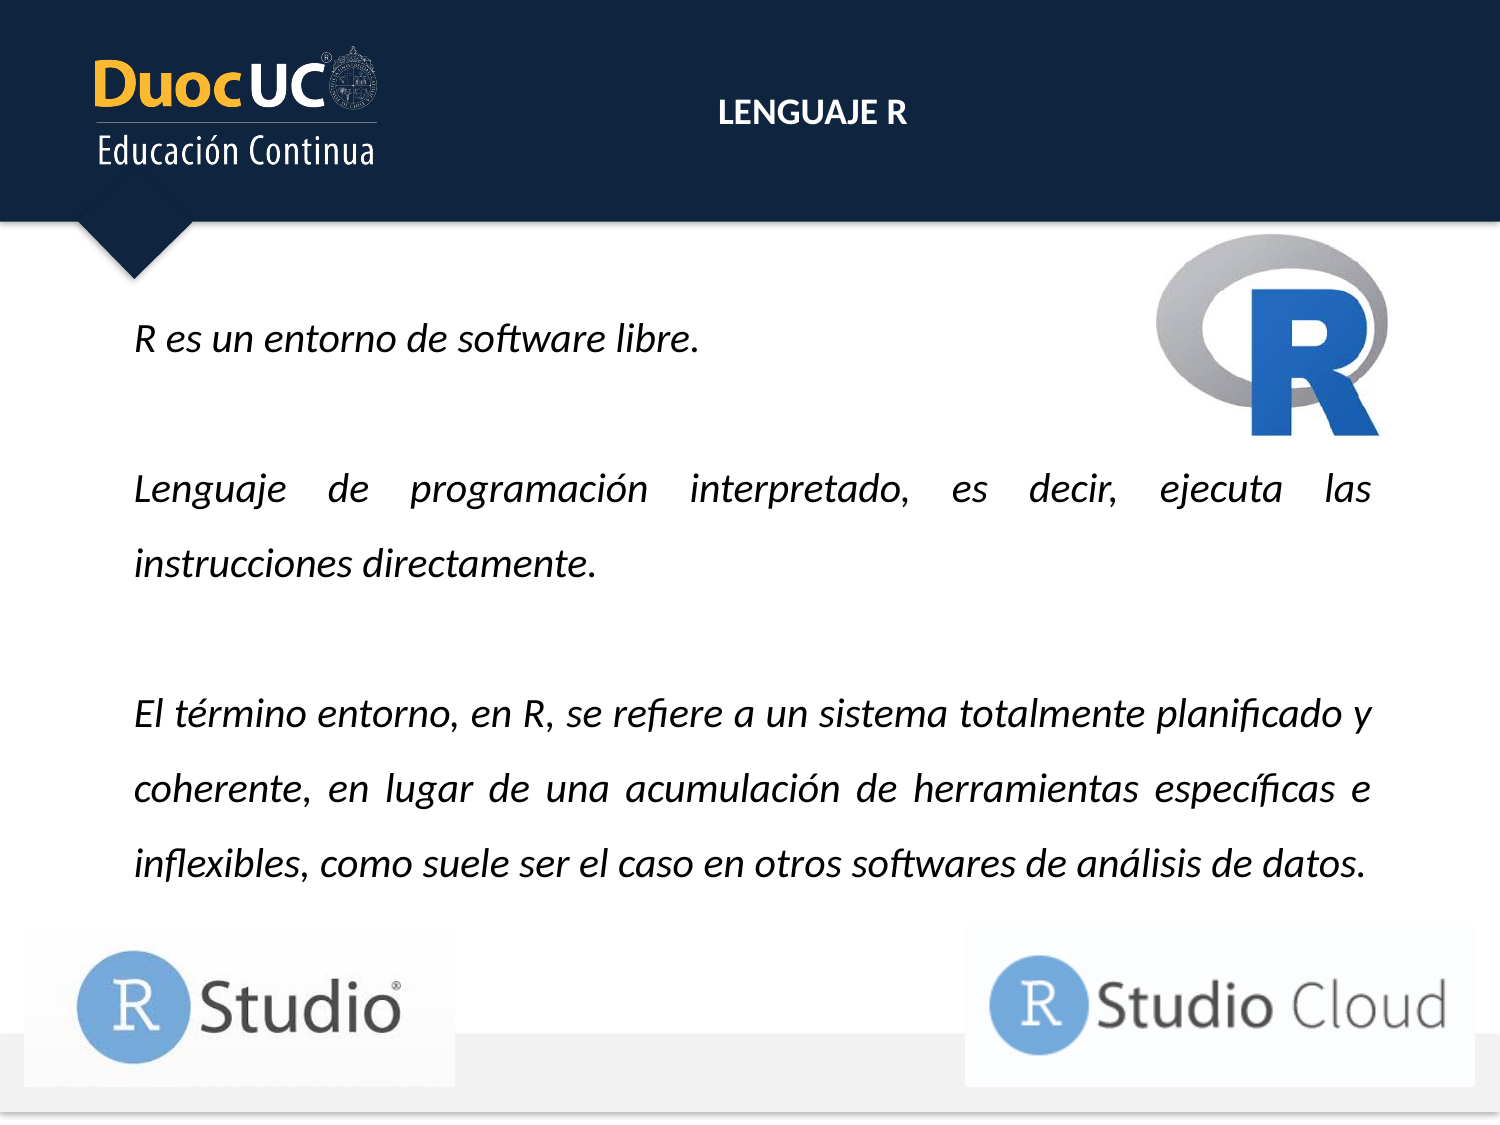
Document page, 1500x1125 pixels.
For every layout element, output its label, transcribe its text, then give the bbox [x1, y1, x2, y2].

text_box LENGUAJE R [703, 79, 1357, 140]
text_box R es un entorno de software libre. Lenguaje de programación interpretado, es decir, ejecuta las instrucciones directamente. El término entorno, en R, se refiere a un sistema totalmente planificado y coherente, en lugar de una acumulación de herramientas específicas e inflexibles, como suele ser el caso en otros softwares de análisis de datos. [118, 278, 1388, 894]
picture [95, 46, 377, 165]
picture [24, 926, 455, 1087]
picture [1155, 232, 1388, 436]
picture [965, 926, 1476, 1087]
